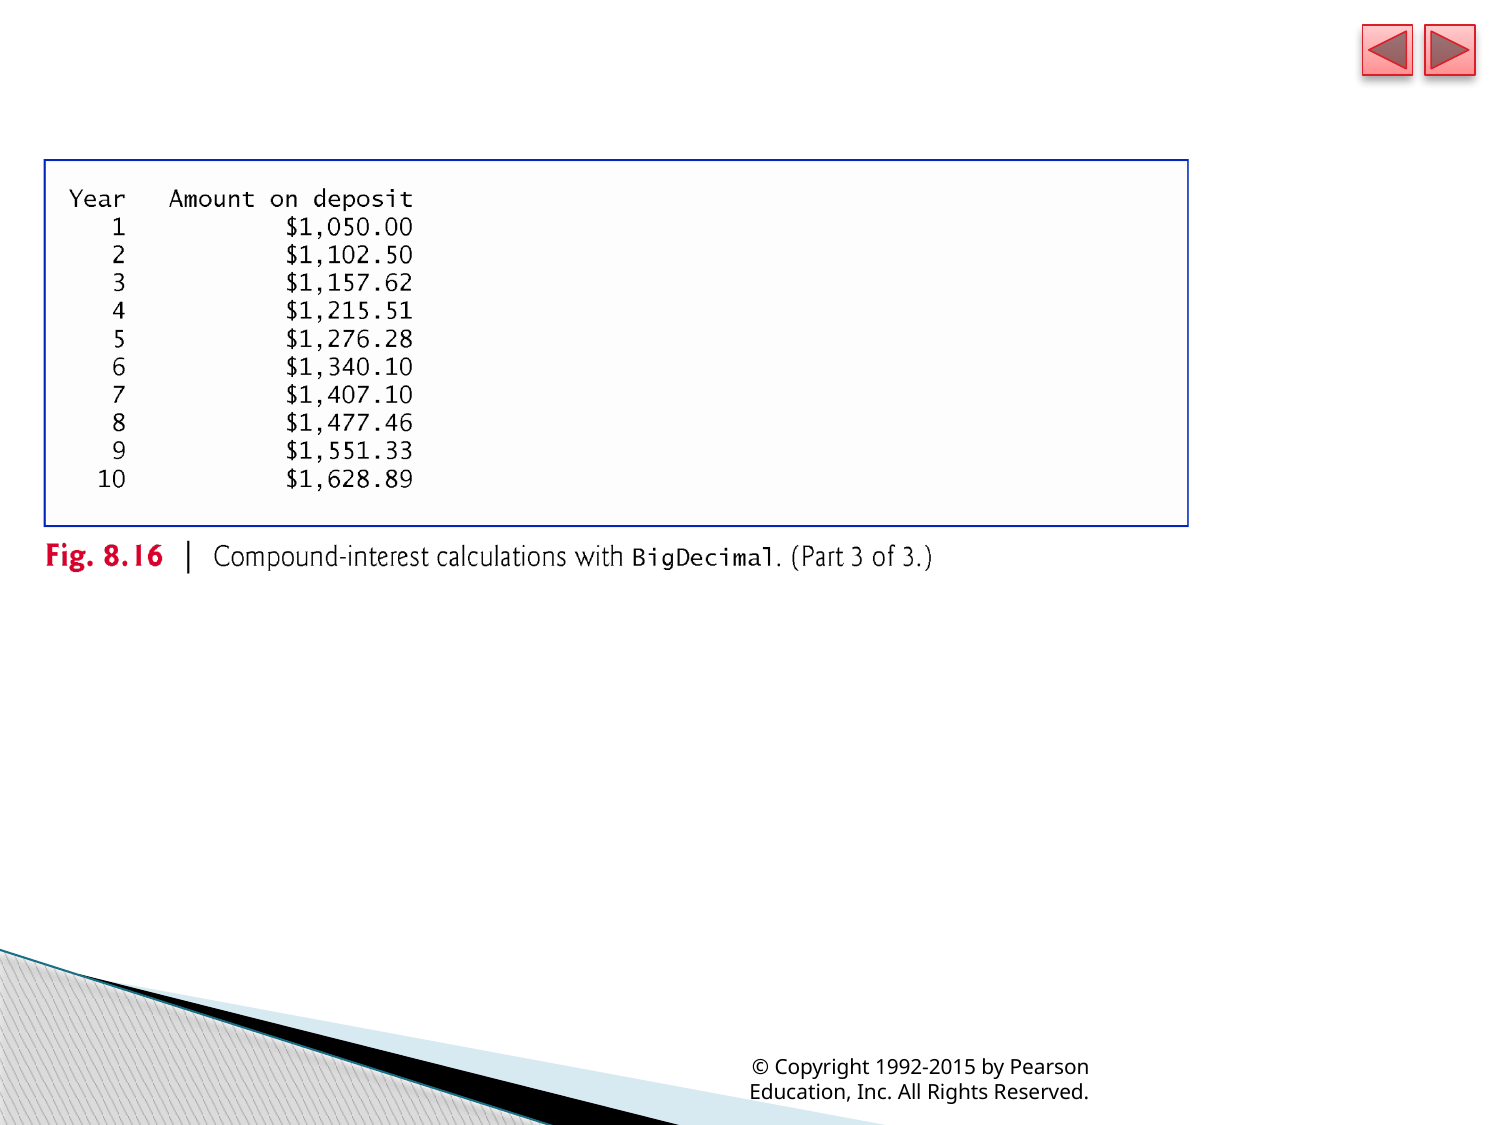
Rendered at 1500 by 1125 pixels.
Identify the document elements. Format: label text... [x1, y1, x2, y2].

picture [0, 106, 1500, 1018]
footer © Copyright 1992-2015 by Pearson Education, Inc. All Rights Reserved. [650, 1051, 1105, 1112]
